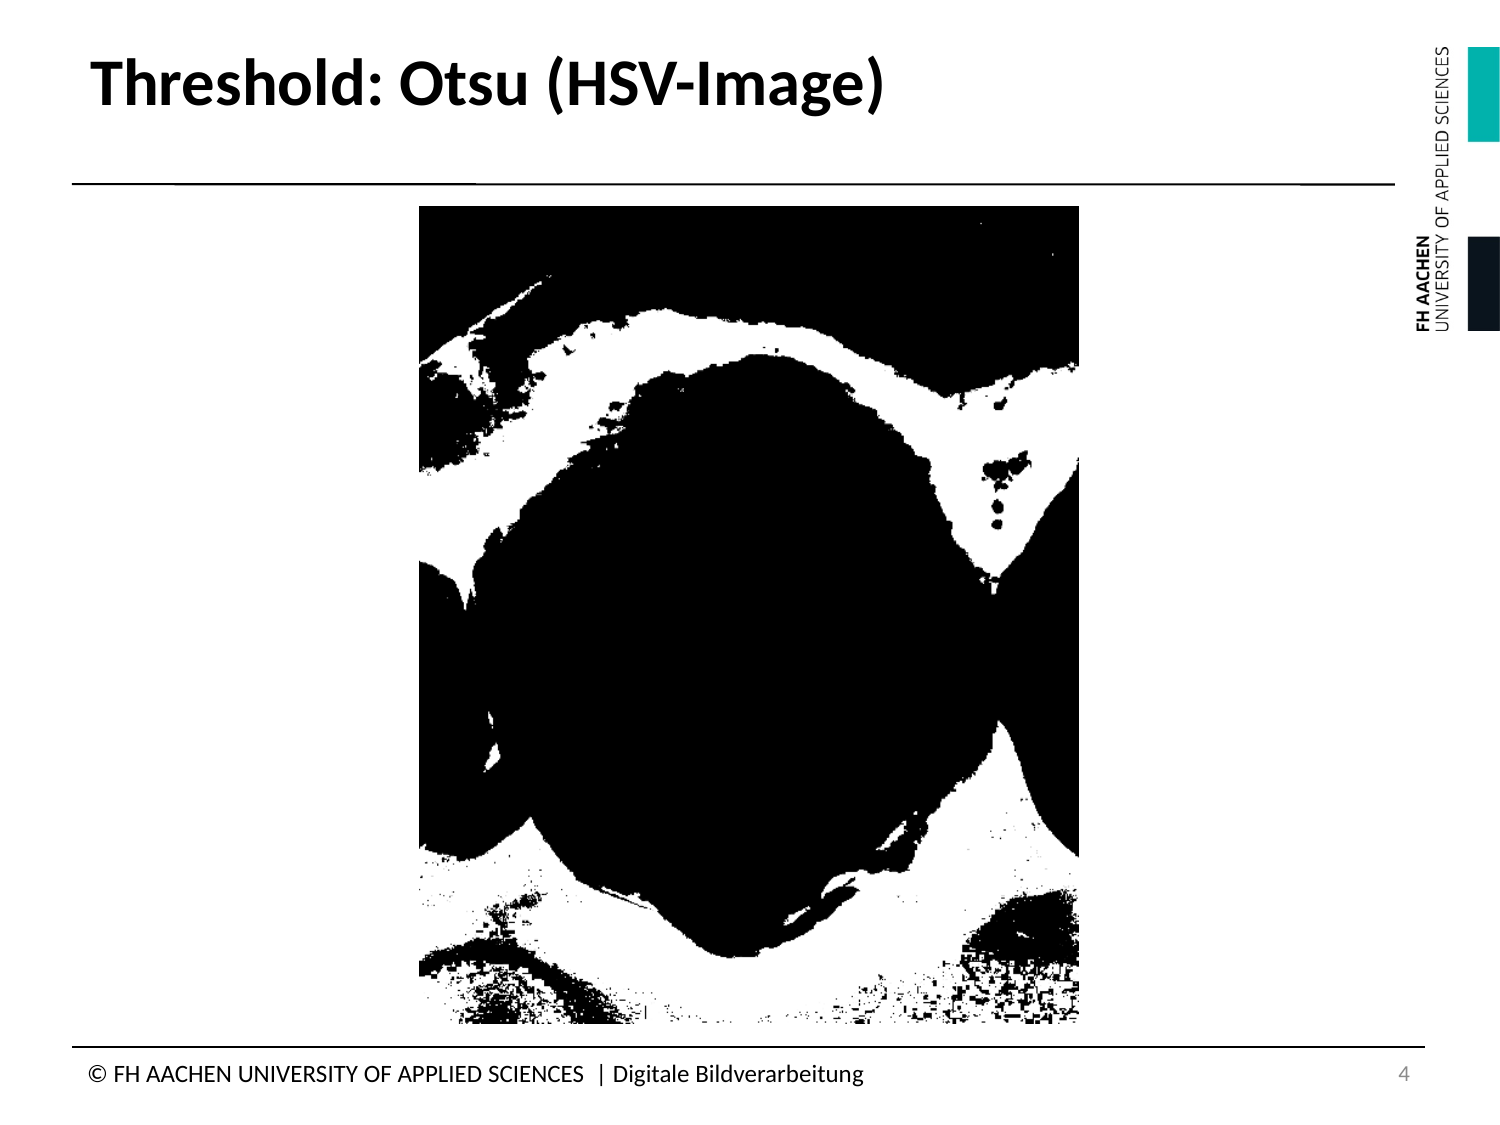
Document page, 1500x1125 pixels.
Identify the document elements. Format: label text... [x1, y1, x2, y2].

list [418, 206, 1079, 1024]
picture [1404, 47, 1500, 331]
slide_number 4 [1328, 1042, 1425, 1103]
title Threshold: Otsu (HSV-Image) [75, 45, 1425, 178]
footer © FH AACHEN UNIVERSITY OF APPLIED SCIENCES | Digitale Bildverarbeitung [72, 1042, 1328, 1103]
